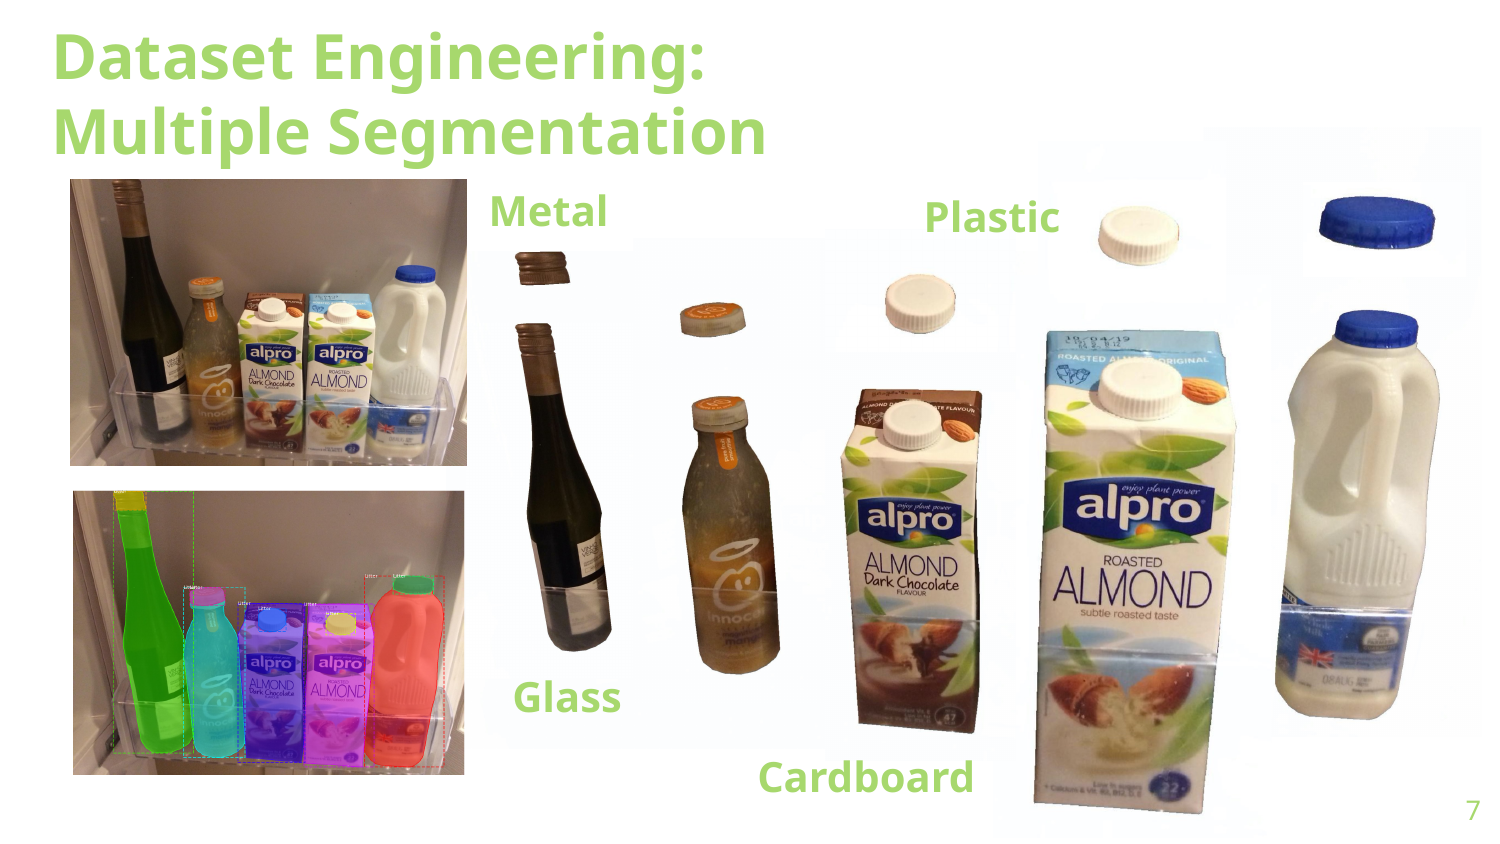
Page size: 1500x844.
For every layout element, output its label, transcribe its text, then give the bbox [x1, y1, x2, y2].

title Dataset Engineering: Multiple Segmentation [51, 72, 1449, 167]
title Plastic [923, 176, 1032, 242]
title Metal [488, 170, 638, 235]
picture [67, 127, 1482, 838]
title Cardboard [757, 757, 988, 801]
slide_number ‹#› [1391, 779, 1482, 844]
